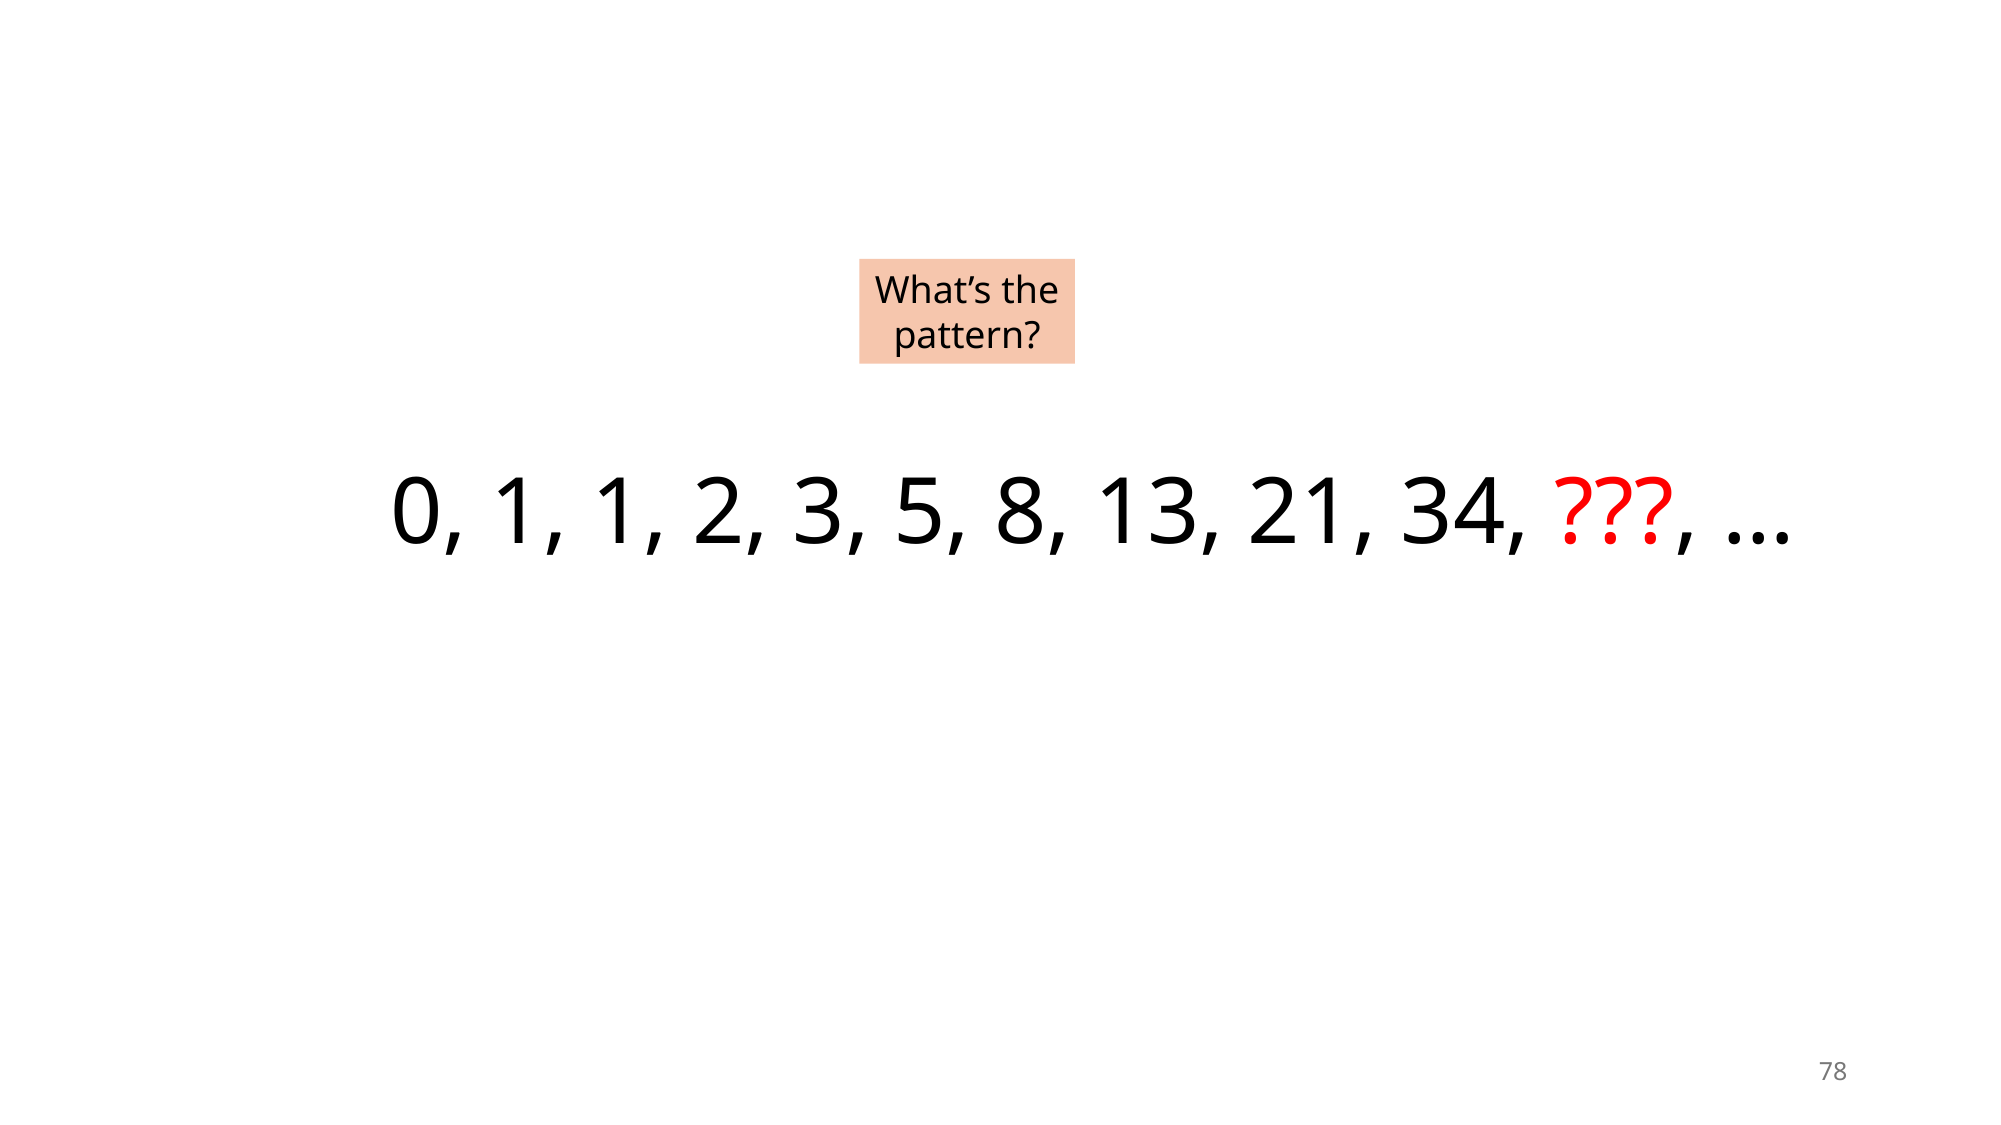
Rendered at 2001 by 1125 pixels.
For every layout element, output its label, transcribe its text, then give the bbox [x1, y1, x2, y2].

text_box 0, 1, 1, 2, 3, 5, 8, 13, 21, 34, ???, … [375, 444, 1810, 569]
text_box What’s the pattern? [859, 258, 1075, 364]
slide_number 78 [1412, 1042, 1863, 1103]
